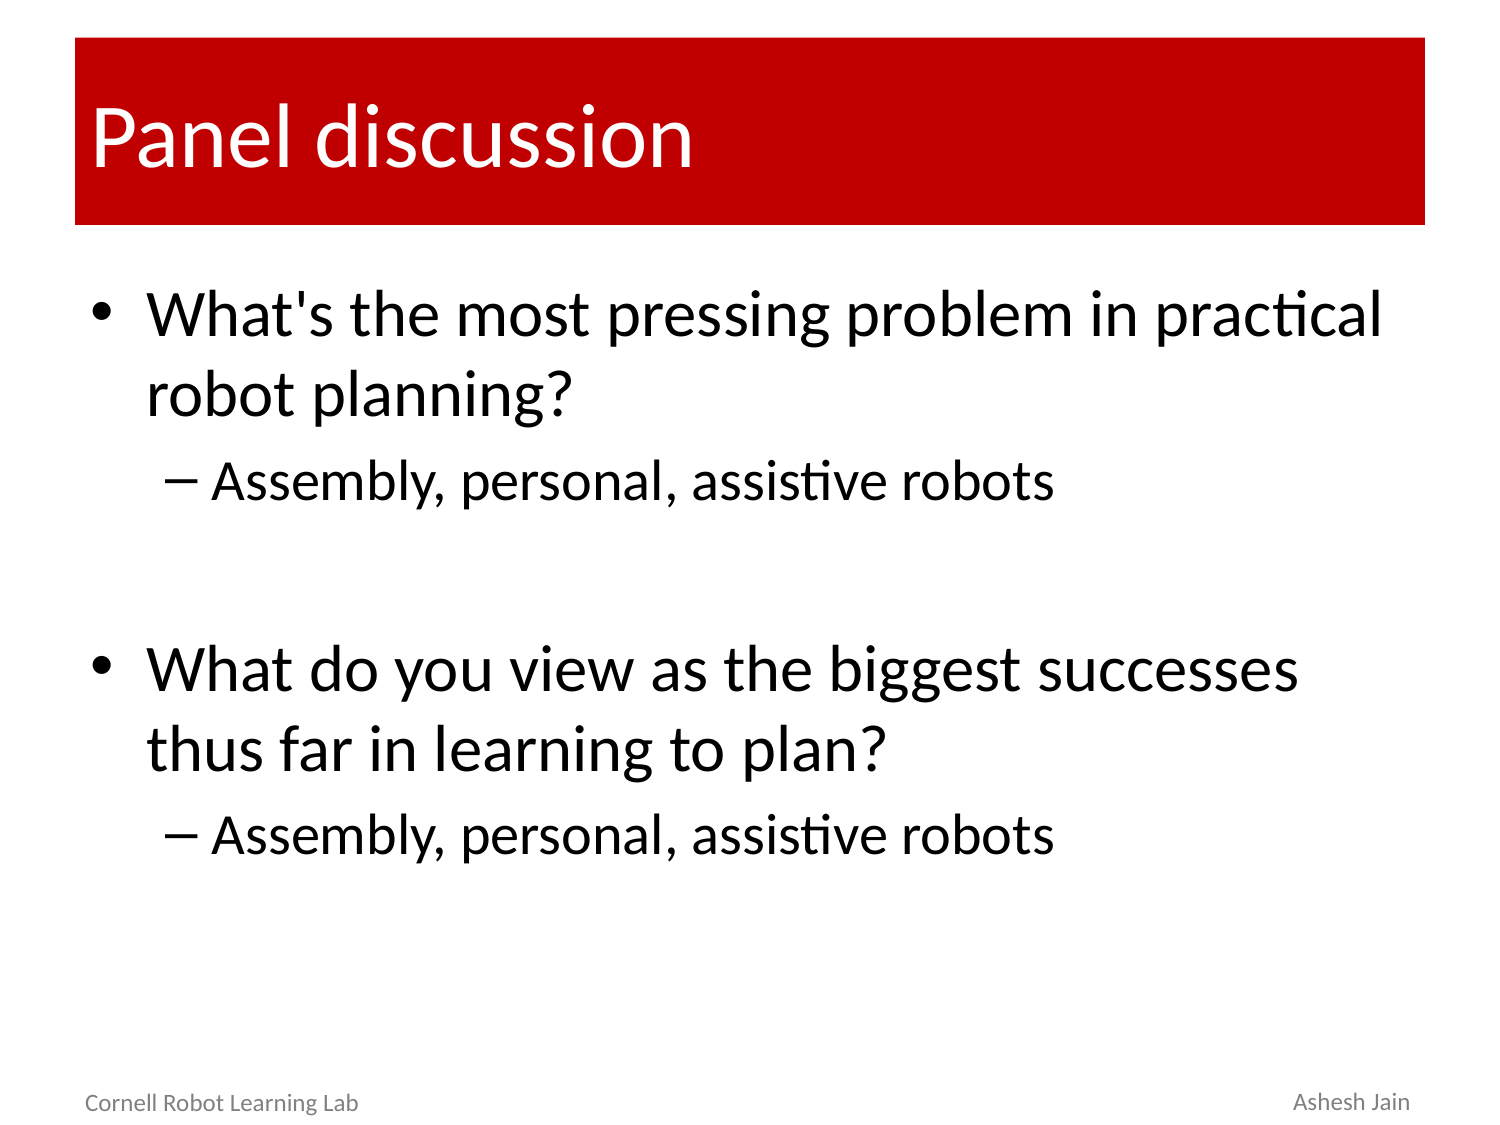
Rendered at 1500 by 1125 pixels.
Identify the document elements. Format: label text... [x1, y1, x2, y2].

title Panel discussion [75, 37, 1425, 225]
list What's the most pressing problem in practical robot planning? Assembly, personal, assistive robots What do you view as the biggest successes thus far in learning to plan? Assembly, personal, assistive robots [75, 262, 1425, 1005]
